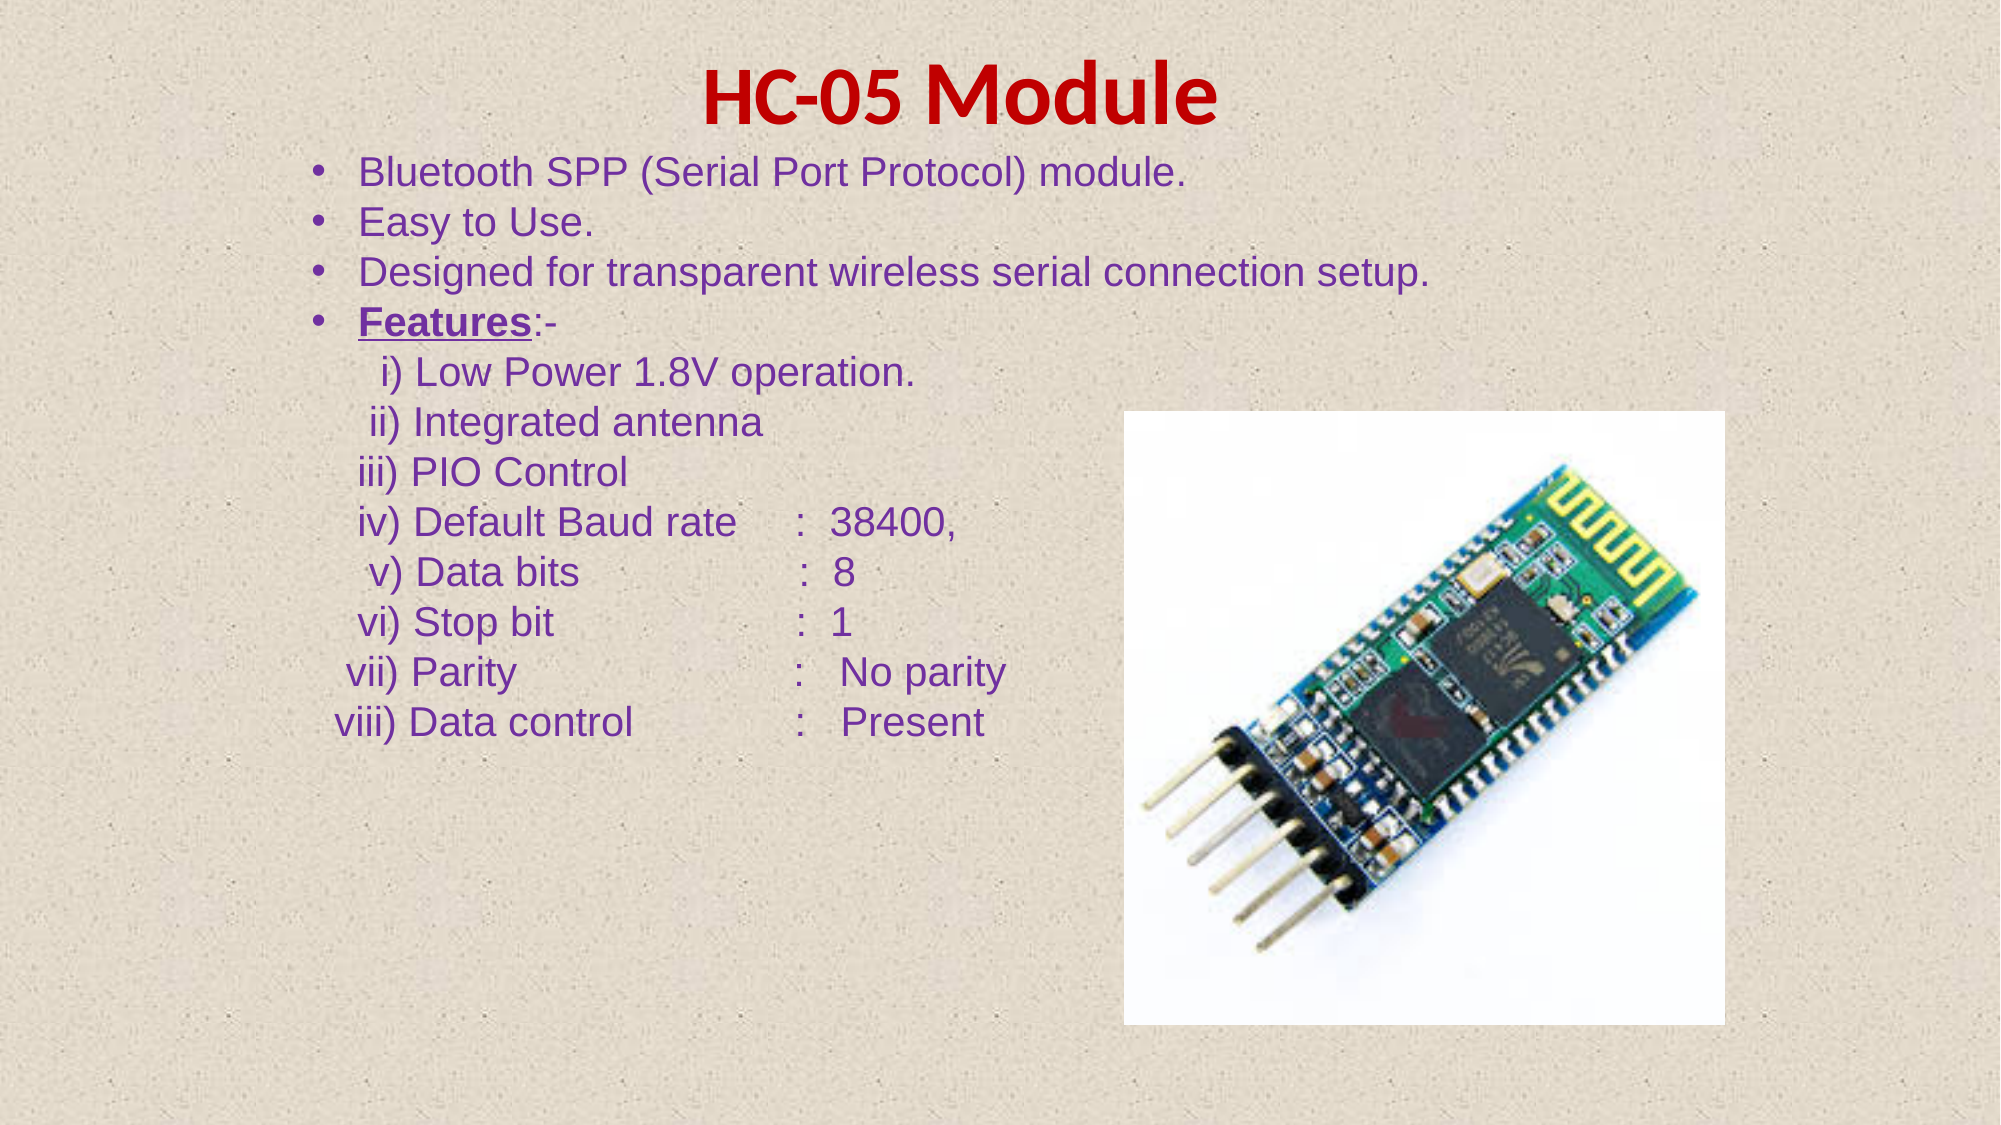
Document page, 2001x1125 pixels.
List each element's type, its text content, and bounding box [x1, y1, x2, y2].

picture [0, 0, 2001, 1125]
text_box Bluetooth SPP (Serial Port Protocol) module. Easy to Use. Designed for transparent wireless serial connection setup. Features:- i) Low Power 1.8V operation. ii) Integrated antenna iii) PIO Control iv) Default Baud rate : 38400, v) Data bits : 8 vi) Stop bit : 1 vii) Parity : No parity viii) Data control : Present [296, 137, 1722, 753]
text_box HC-05 Module [687, 24, 1256, 137]
